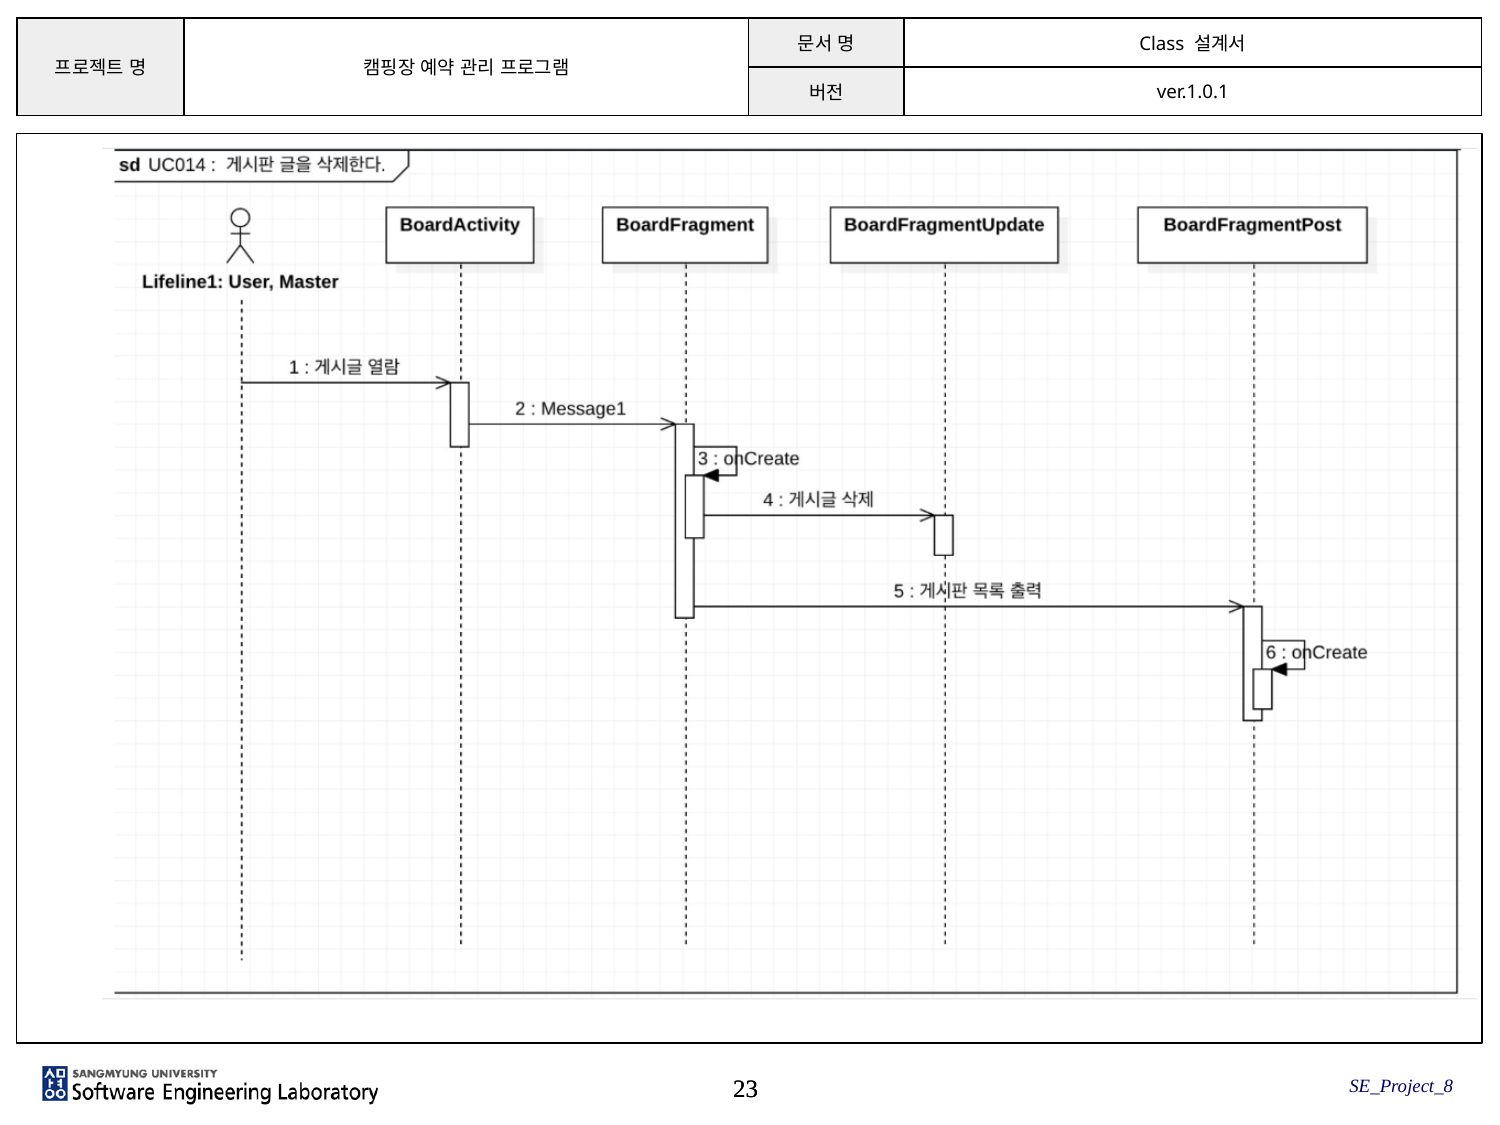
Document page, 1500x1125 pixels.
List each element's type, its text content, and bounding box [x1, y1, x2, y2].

footer SE_Project_8 [994, 1060, 1454, 1110]
picture [42, 1066, 382, 1106]
picture [101, 139, 1477, 1006]
